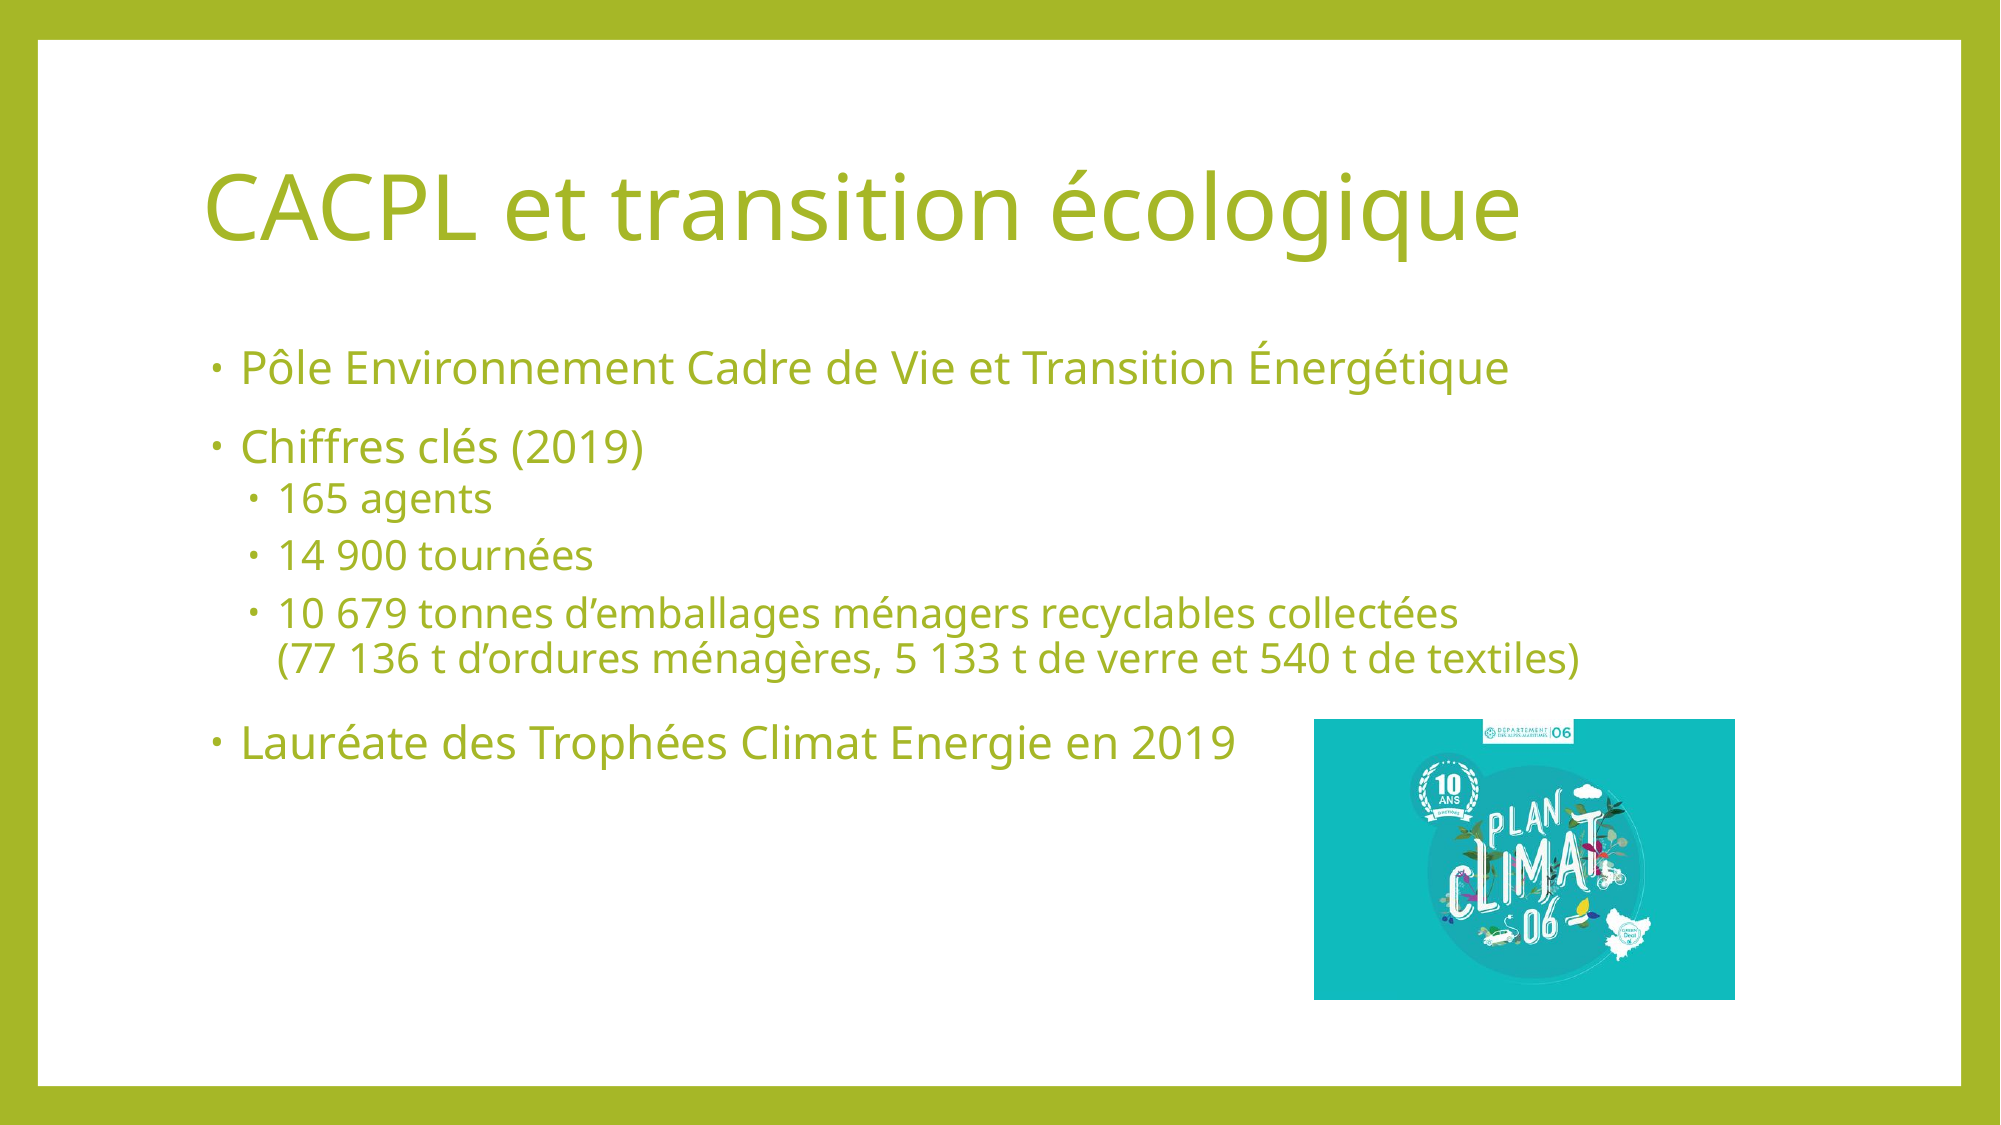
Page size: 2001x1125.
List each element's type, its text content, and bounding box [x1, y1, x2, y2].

picture [1314, 719, 1736, 1001]
title CACPL et transition écologique [187, 99, 1808, 323]
list Pôle Environnement Cadre de Vie et Transition Énergétique Chiffres clés (2019) 165 agents 14 900 tournées 10 679 tonnes d’emballages ménagers recyclables collectées (77 136 t d’ordures ménagères, 5 133 t de verre et 540 t de textiles) Lauréate des Trophées Climat Energie en 2019 [187, 337, 1808, 1000]
